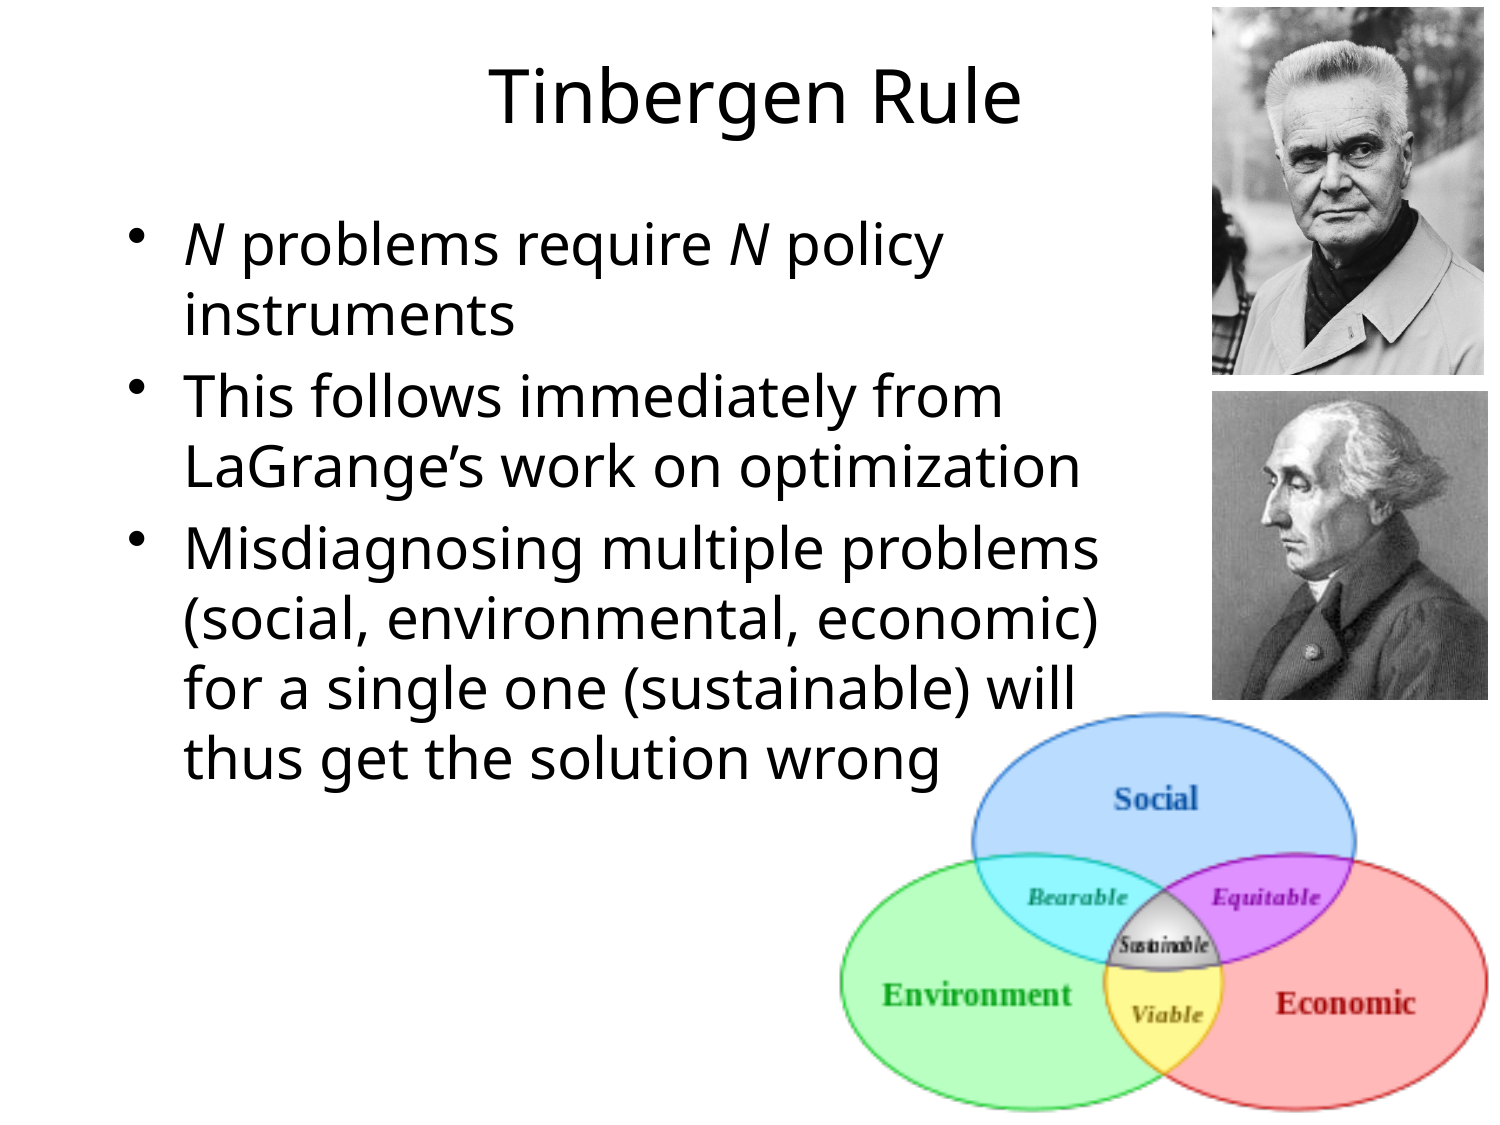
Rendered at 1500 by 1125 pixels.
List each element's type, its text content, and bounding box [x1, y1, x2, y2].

picture [1212, 7, 1484, 376]
picture [830, 390, 1500, 1125]
title Tinbergen Rule [62, 0, 1451, 188]
list N problems require N policy instruments This follows immediately from LaGrange’s work on optimization Misdiagnosing multiple problems (social, environmental, economic) for a single one (sustainable) will thus get the solution wrong [112, 199, 1176, 876]
